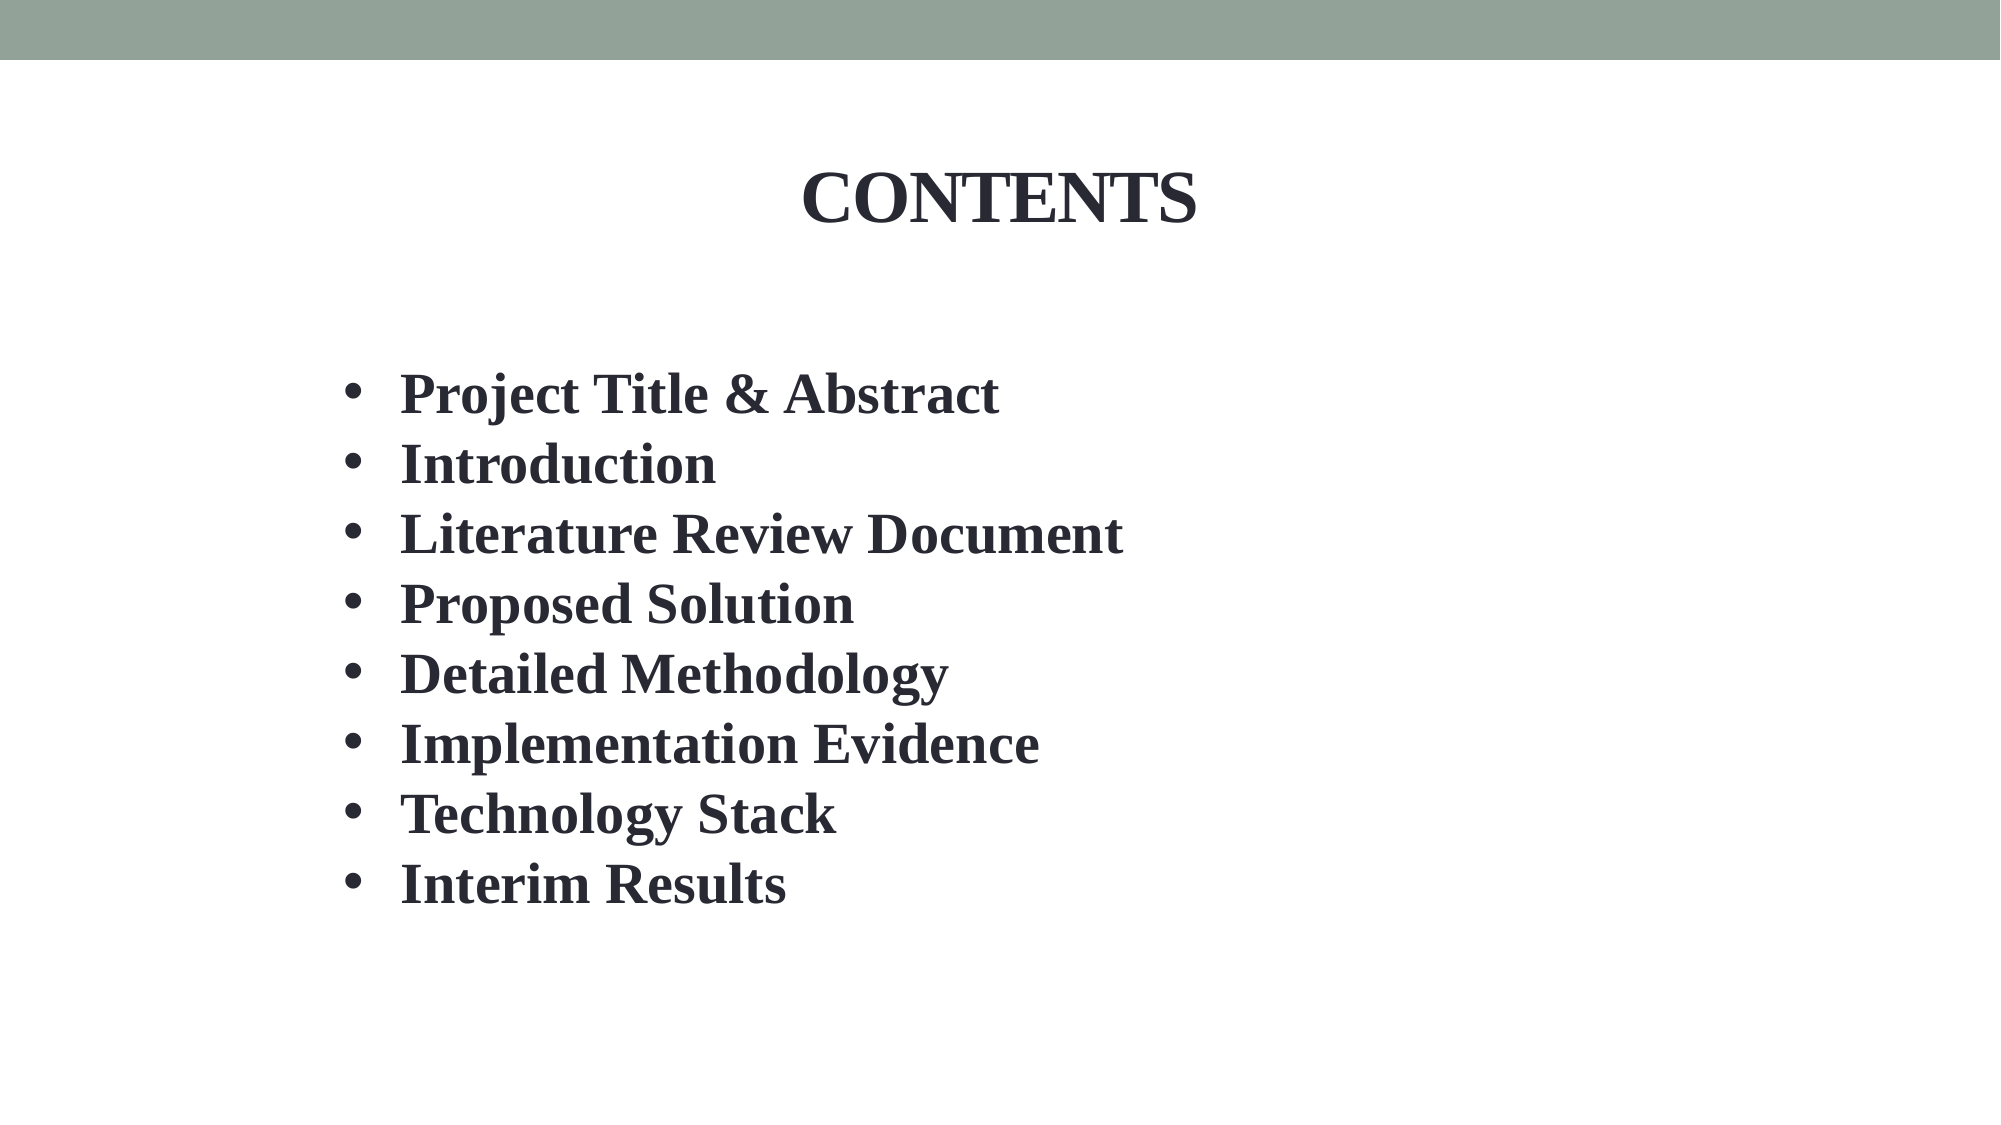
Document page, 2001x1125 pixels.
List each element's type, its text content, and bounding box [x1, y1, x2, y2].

title CONTENTS [99, 111, 1900, 274]
text_box Project Title & Abstract Introduction Literature Review Document Proposed Solution Detailed Methodology Implementation Evidence Technology Stack Interim Results [329, 347, 1701, 993]
